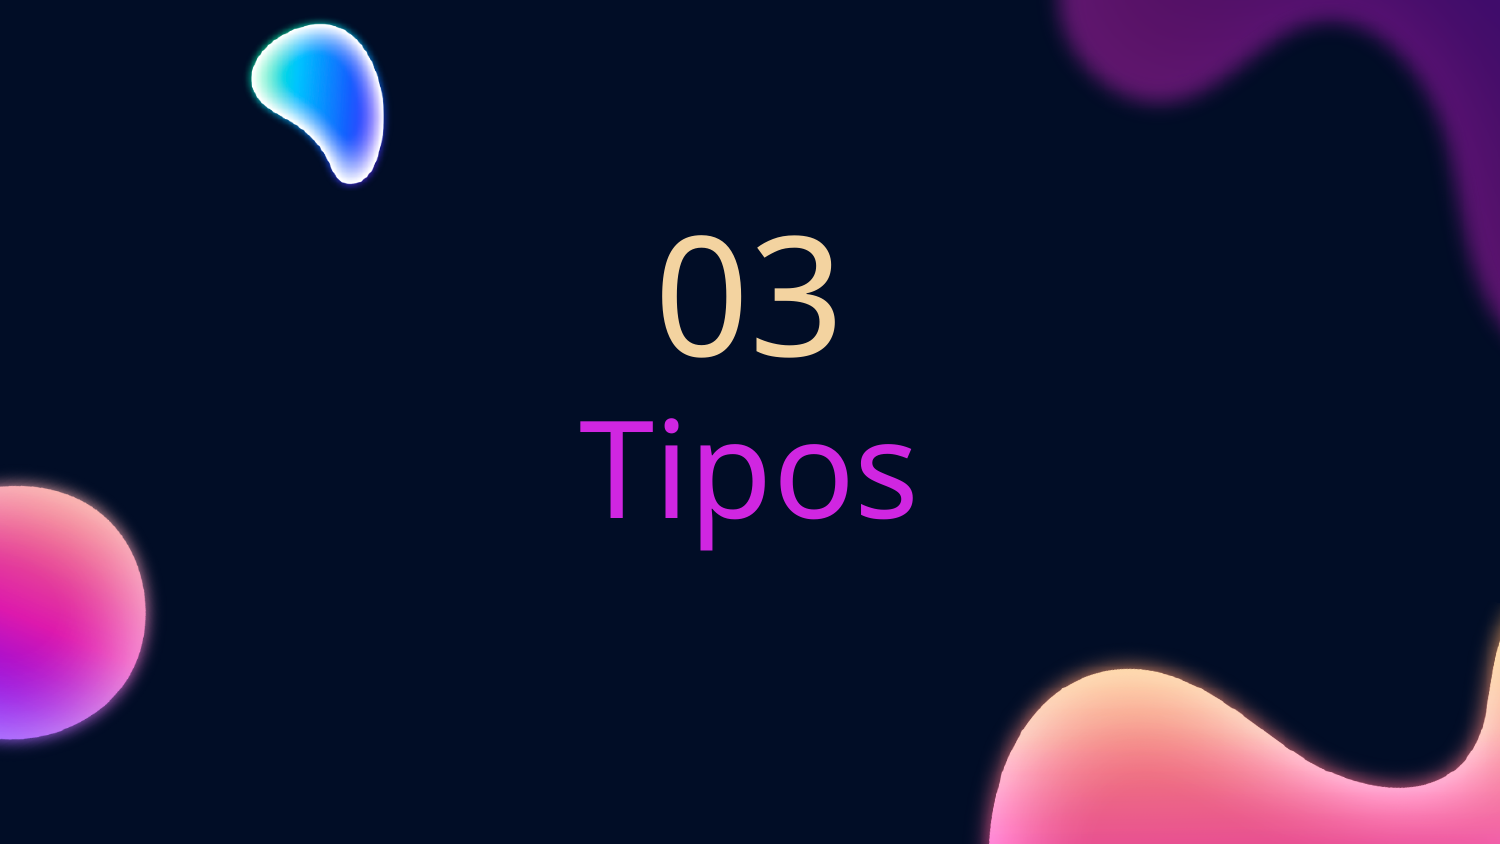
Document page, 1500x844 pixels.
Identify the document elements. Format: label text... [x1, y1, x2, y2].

picture [203, 13, 421, 191]
picture [1002, 0, 1500, 385]
title Tipos [283, 368, 1217, 562]
picture [835, 544, 1500, 844]
title 03 [491, 211, 1009, 369]
picture [0, 449, 211, 800]
